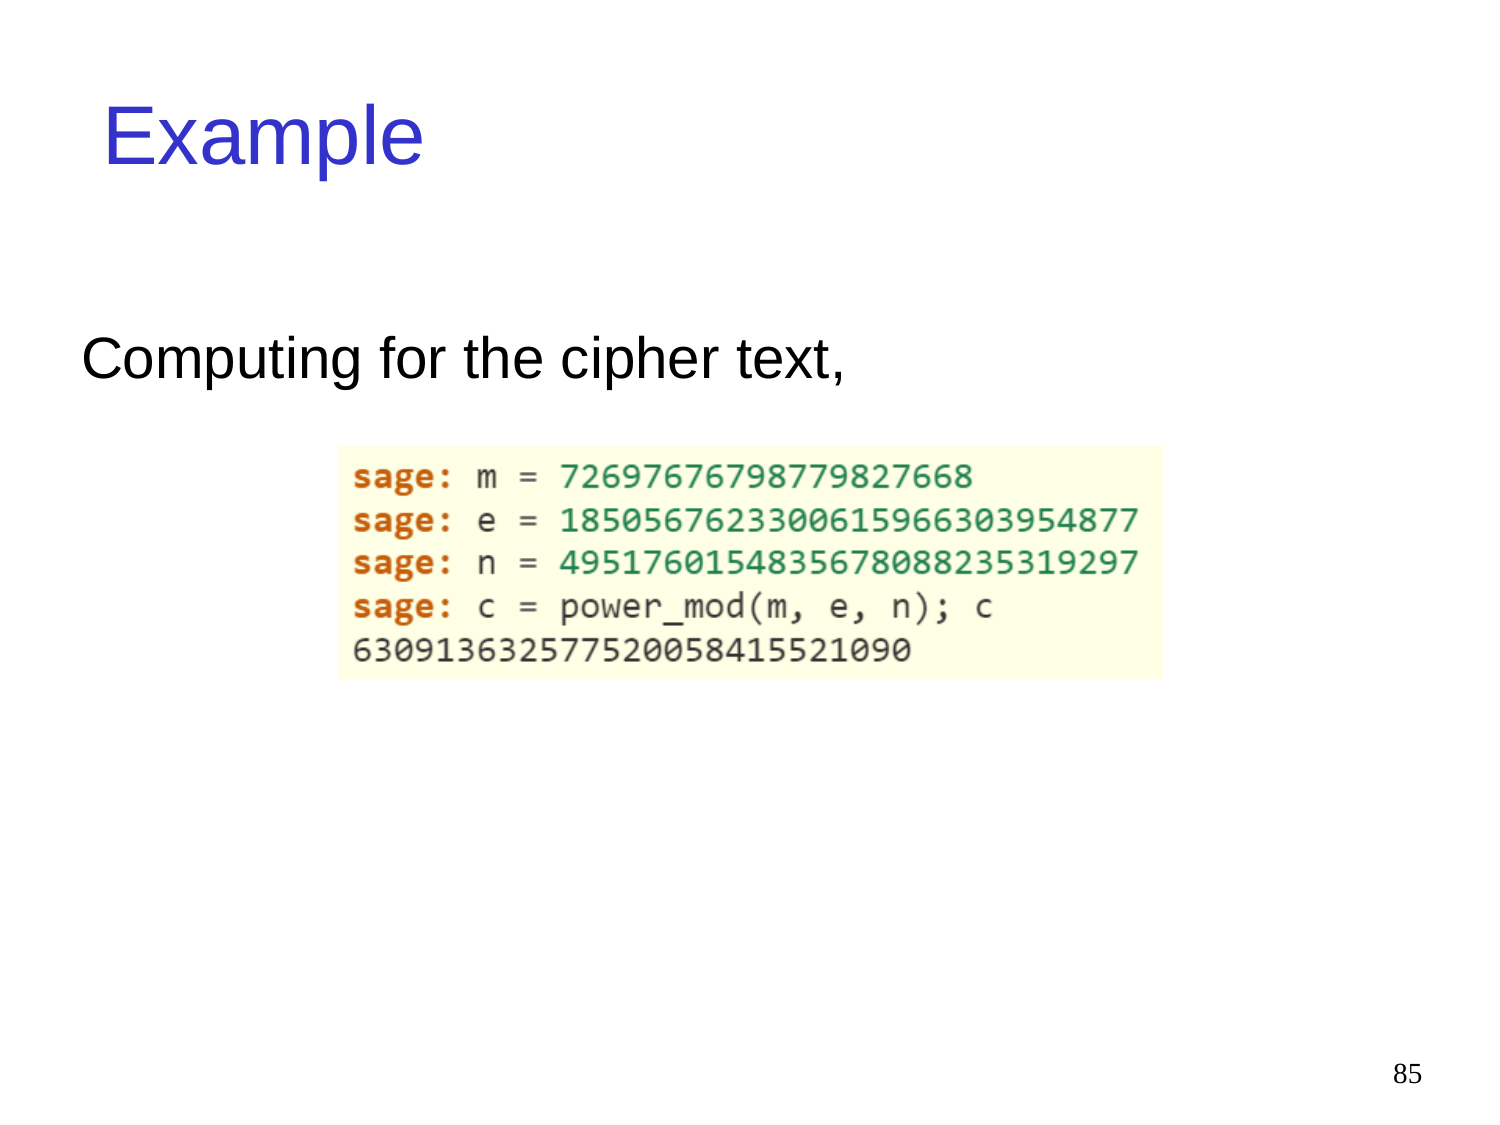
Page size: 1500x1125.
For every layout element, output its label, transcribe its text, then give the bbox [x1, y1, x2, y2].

picture [337, 445, 1163, 680]
title Example [87, 17, 1363, 245]
text_box Computing for the cipher text, [66, 312, 863, 399]
